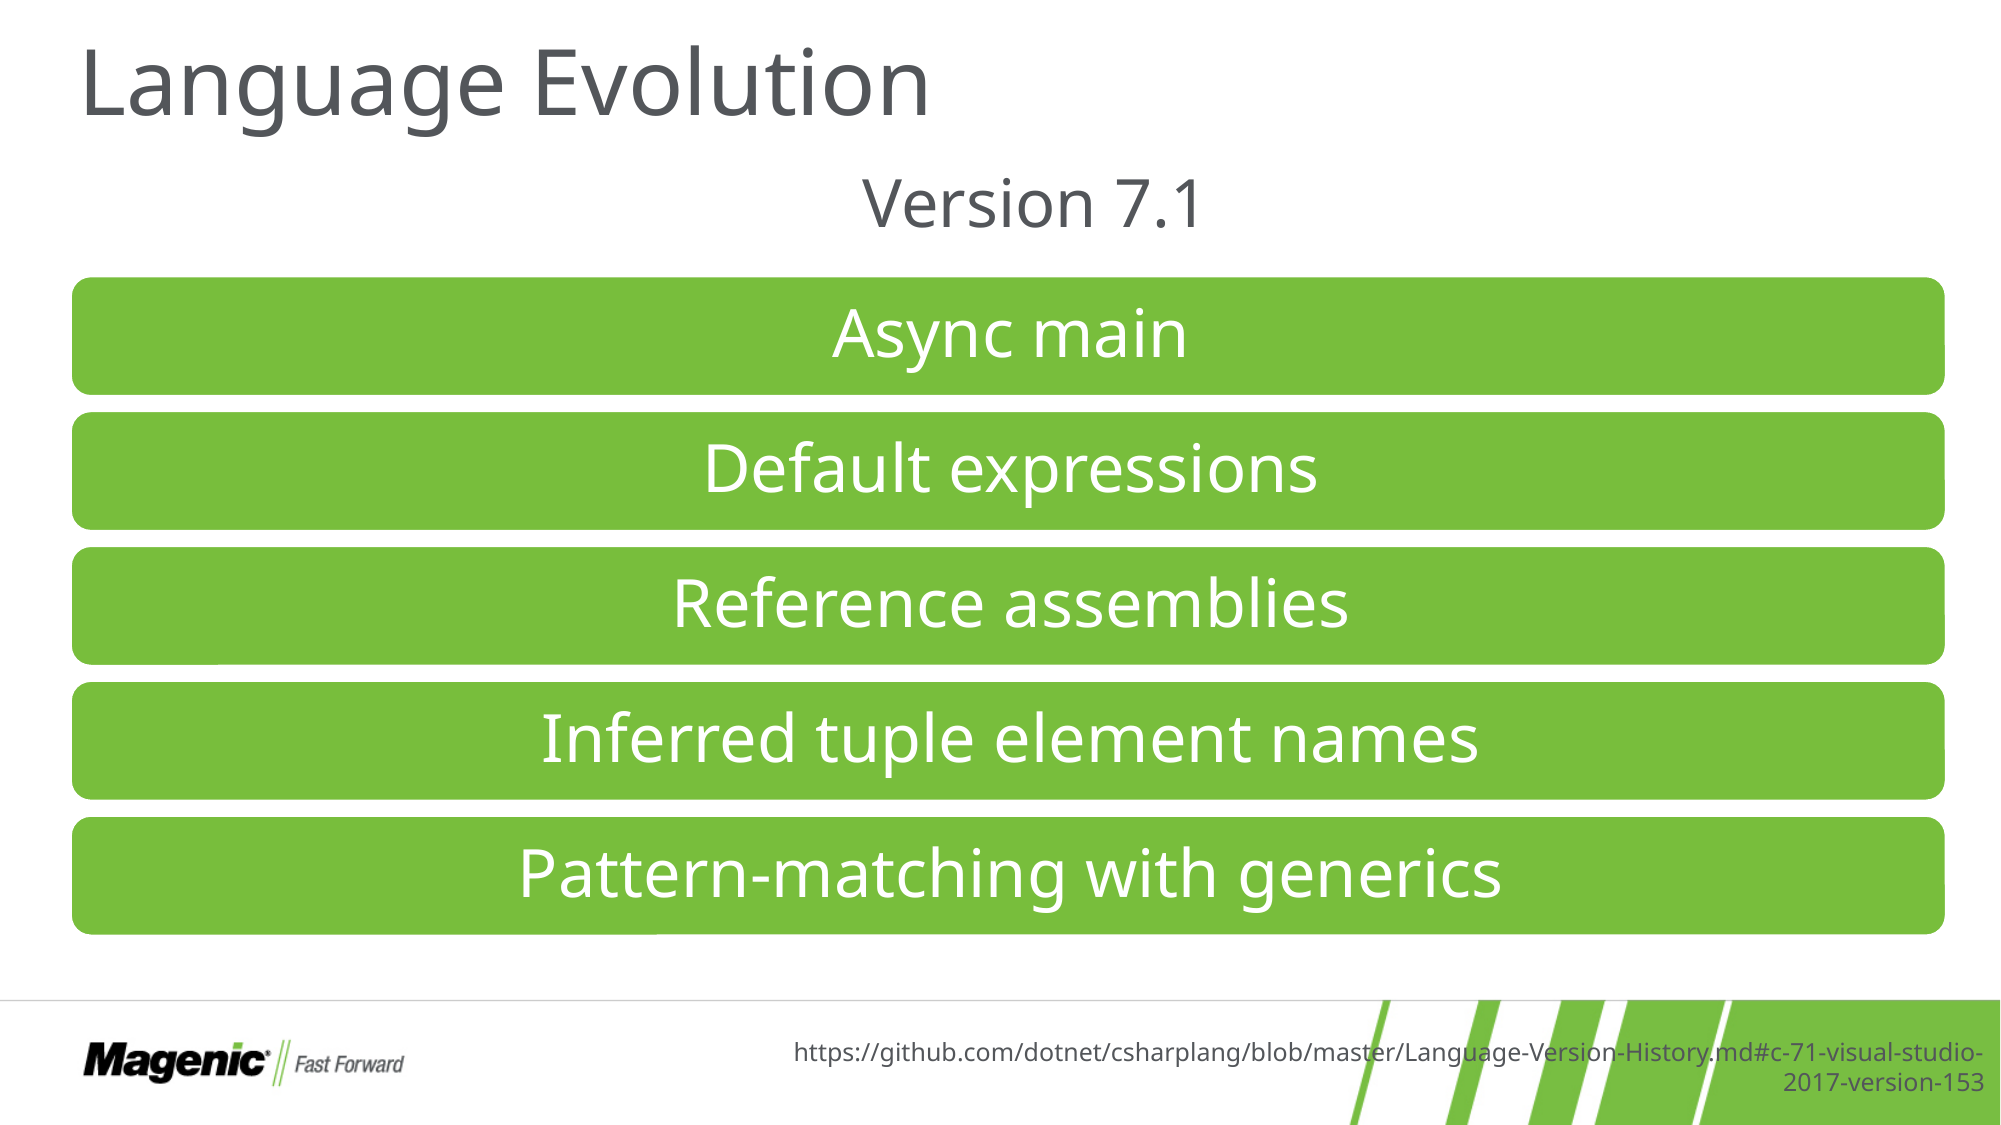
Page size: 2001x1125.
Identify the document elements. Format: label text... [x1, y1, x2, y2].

title Language Evolution [63, 41, 1938, 131]
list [70, 273, 1946, 939]
text_box https://github.com/dotnet/csharplang/blob/master/Language-Version-History.md#c-71-visual-studio-2017-version-153 [763, 1029, 2000, 1104]
picture [0, 0, 2001, 1125]
text_box Version 7.1 [847, 153, 1224, 249]
